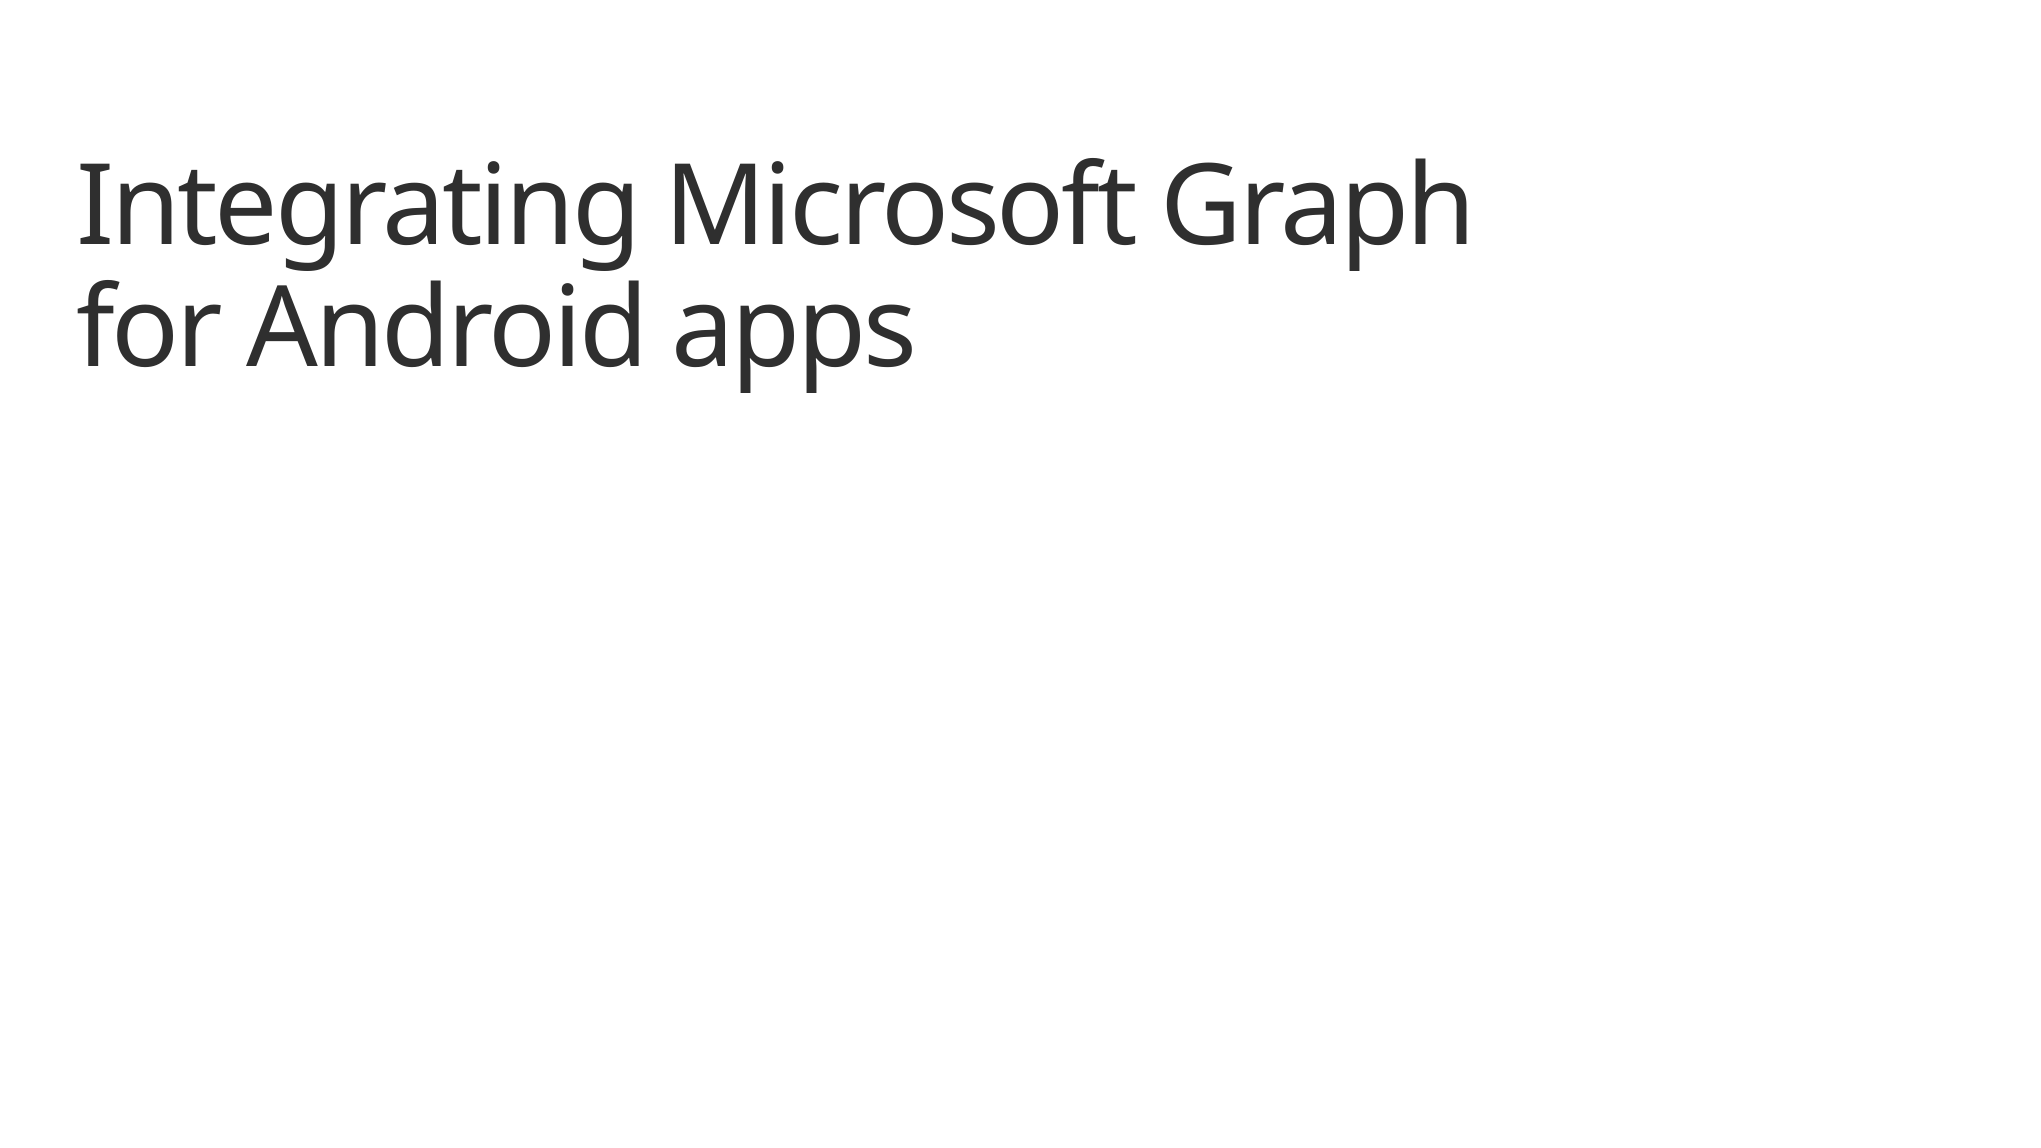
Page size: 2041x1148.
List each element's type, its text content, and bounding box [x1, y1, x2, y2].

title Integrating Microsoft Graph for Android apps [76, 147, 1697, 743]
